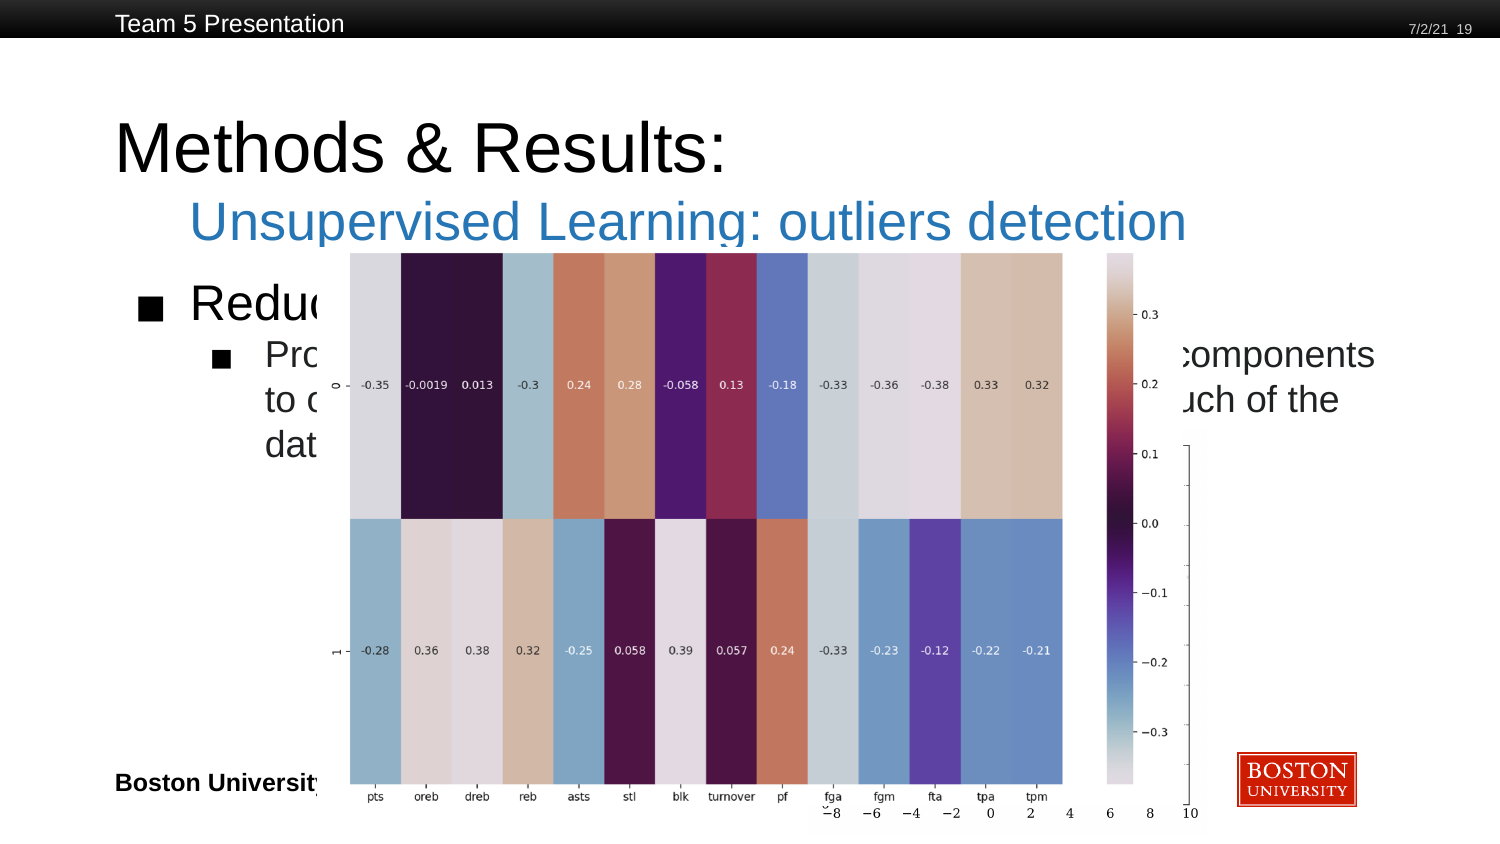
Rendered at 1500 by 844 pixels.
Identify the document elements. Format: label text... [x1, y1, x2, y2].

title Methods & Results: Unsupervised Learning: outliers detection [99, 93, 1400, 179]
text_box 7/2/21 19 [1312, 9, 1488, 38]
list Reduce dimensions: PCA Project each data point onto only the first few principal components to obtain lower-dimensional data while preserving as much of the data's variation as possible [1188, 262, 1400, 741]
picture [316, 246, 1208, 835]
text_box Team 5 Presentation [99, 0, 938, 38]
picture [1237, 752, 1357, 807]
list Reduce dimensions: PCA Project each data point onto only the first few principal components to obtain lower-dimensional data while preserving as much of the data's variation as possible [99, 262, 311, 741]
